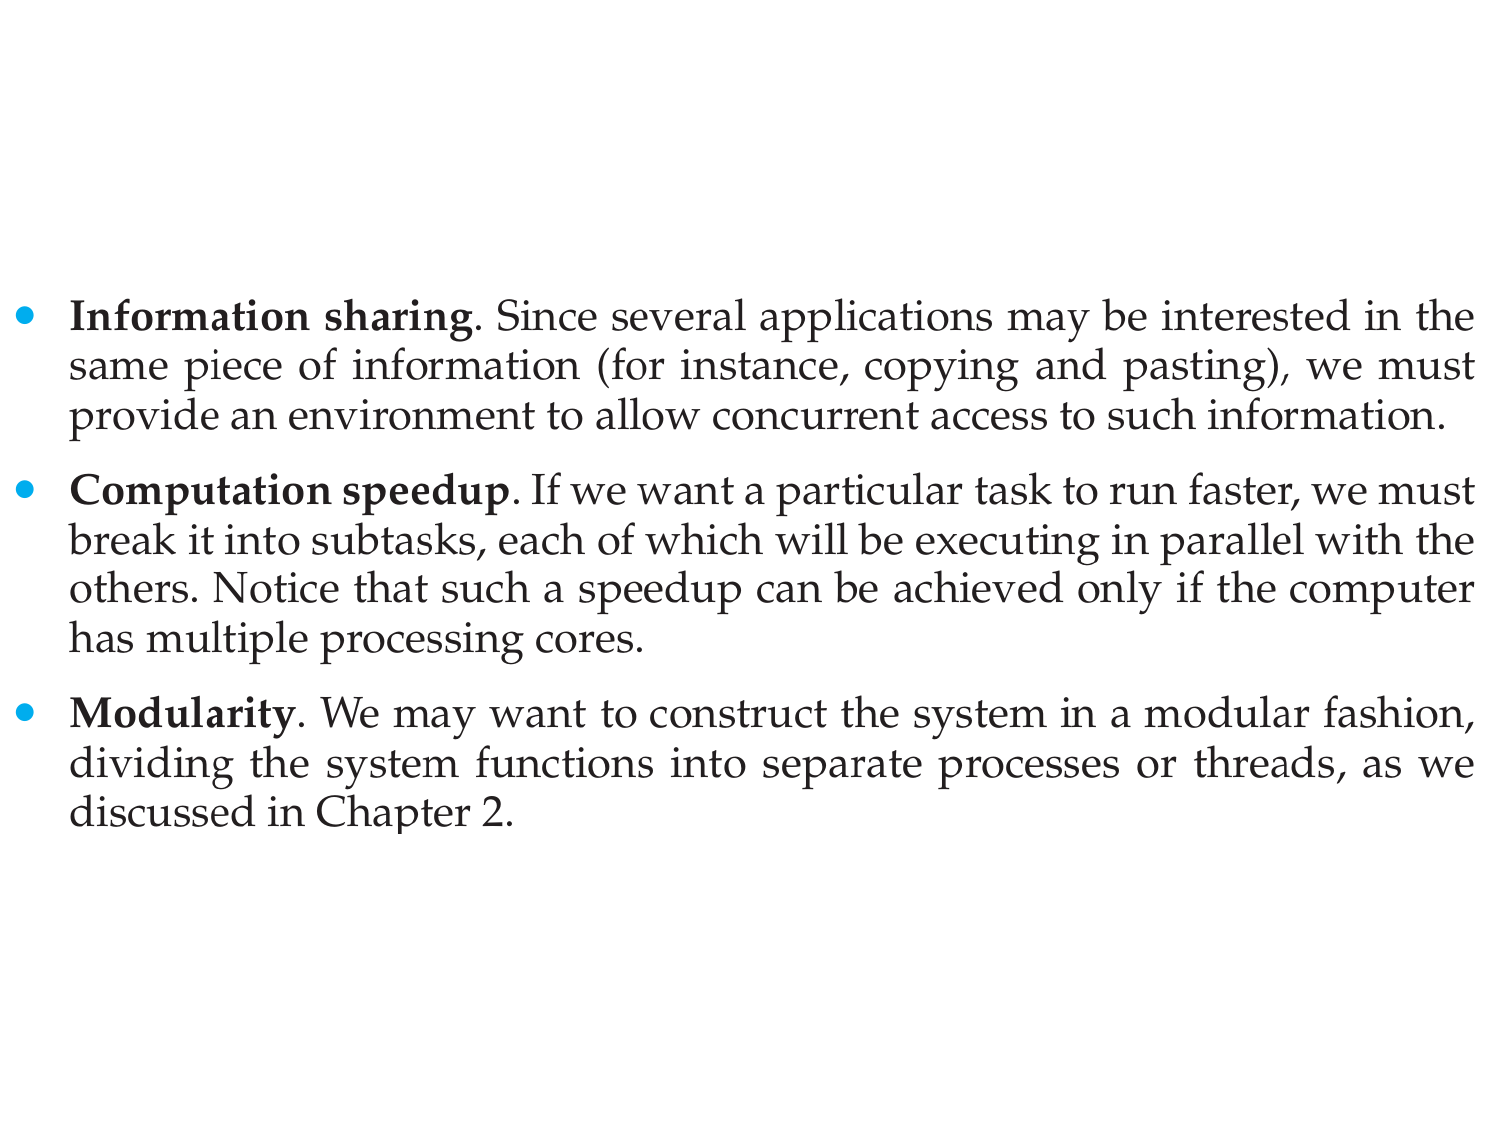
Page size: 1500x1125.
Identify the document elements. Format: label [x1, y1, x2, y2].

picture [0, 290, 1500, 834]
